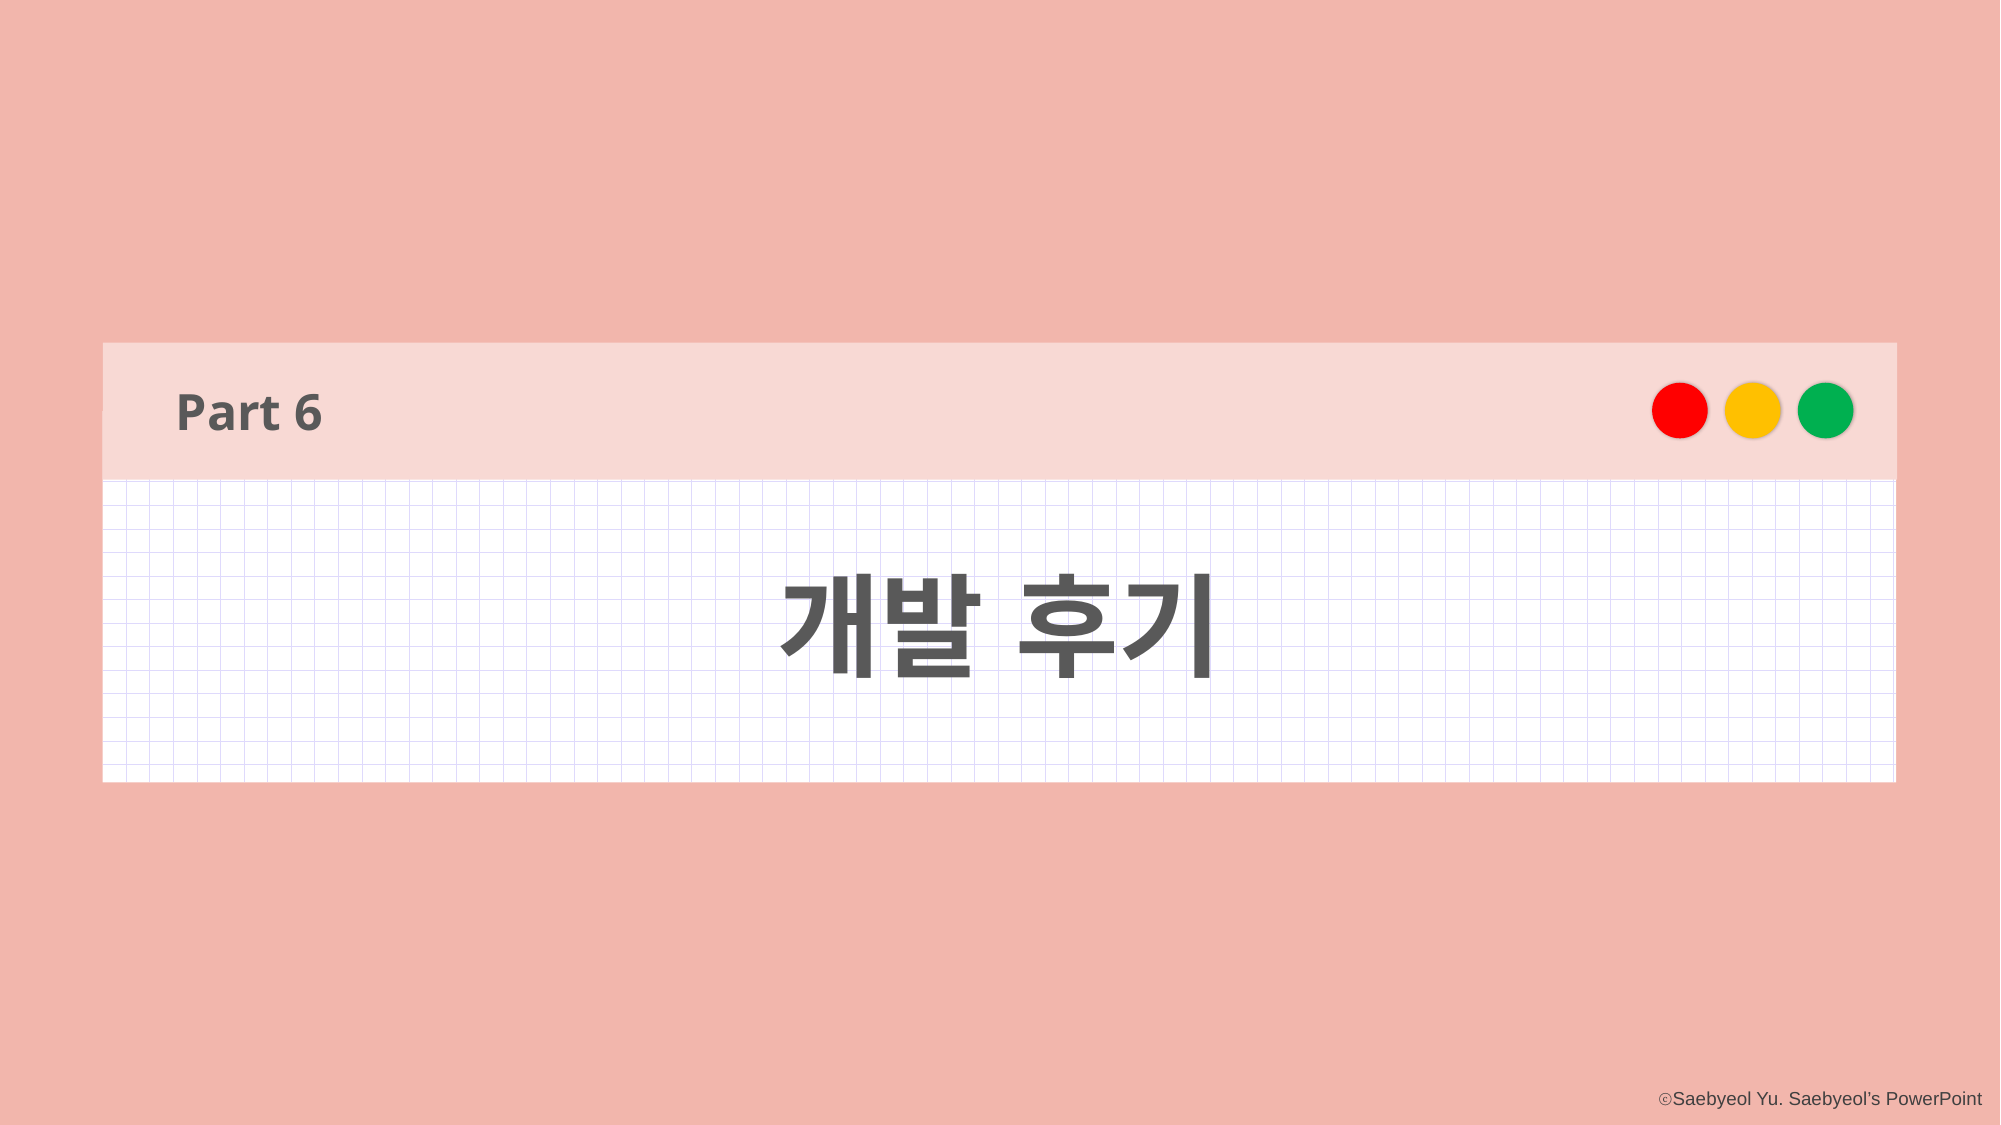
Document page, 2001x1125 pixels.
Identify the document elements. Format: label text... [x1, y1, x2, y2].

text_box [102, 341, 1898, 481]
text_box [1796, 381, 1855, 440]
text_box [102, 481, 1897, 783]
text_box 개발 후기 [762, 548, 1238, 698]
text_box Part 6 [160, 373, 339, 448]
text_box [1651, 381, 1709, 440]
text_box [1723, 381, 1782, 440]
